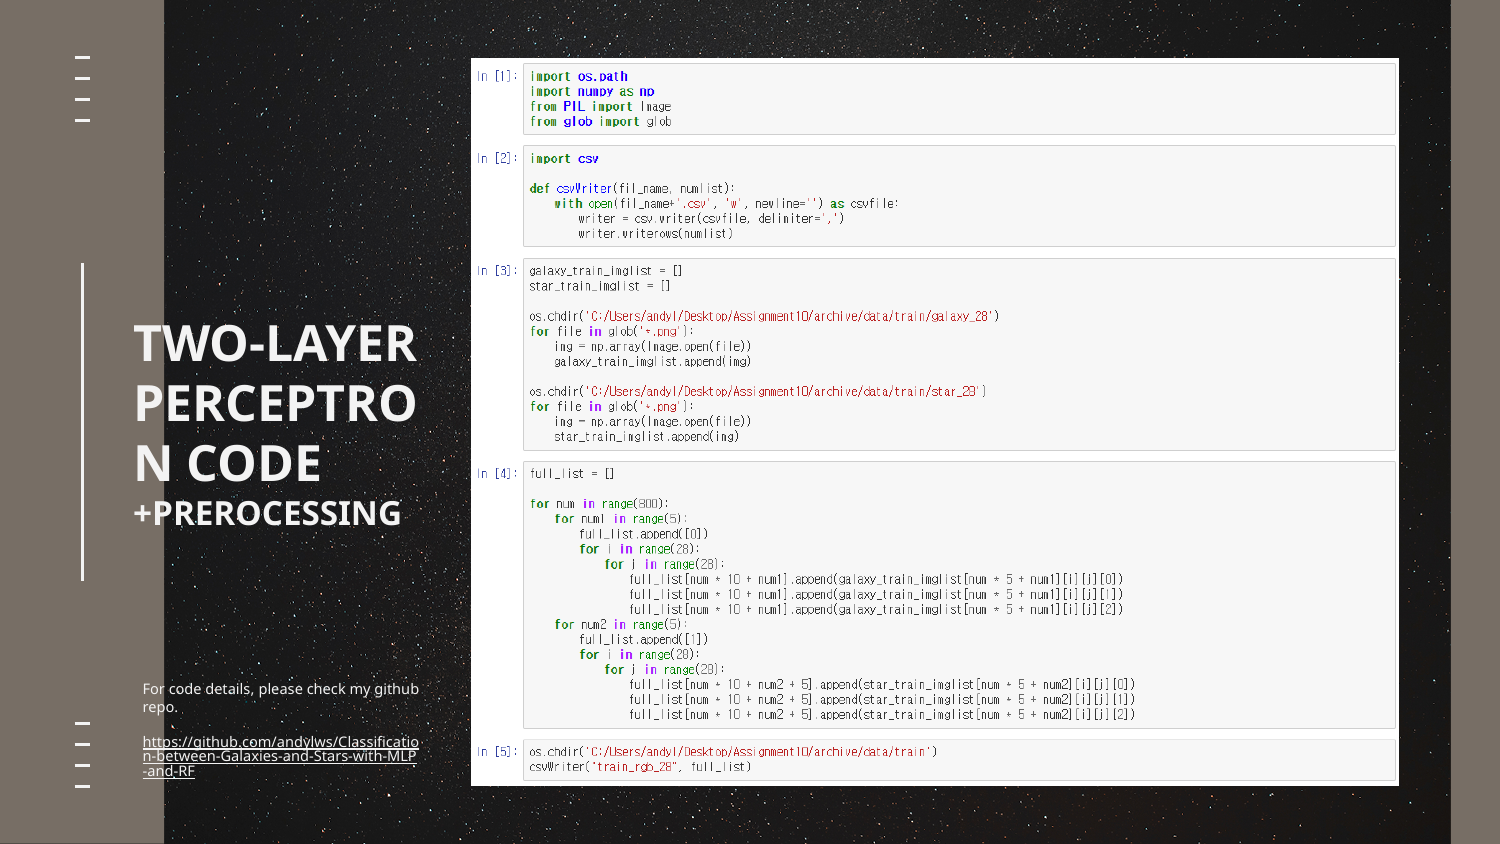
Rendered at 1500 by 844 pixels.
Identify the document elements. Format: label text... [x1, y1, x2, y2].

title TWO-LAYER PERCEPTRON CODE +PREROCESSING [118, 263, 436, 581]
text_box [74, 56, 91, 787]
picture [165, 0, 1450, 844]
text_box For code details, please check my github repo. https://github.com/andylws/Classification-between-Galaxies-and-Stars-with-MLP-and-RF [127, 672, 436, 760]
